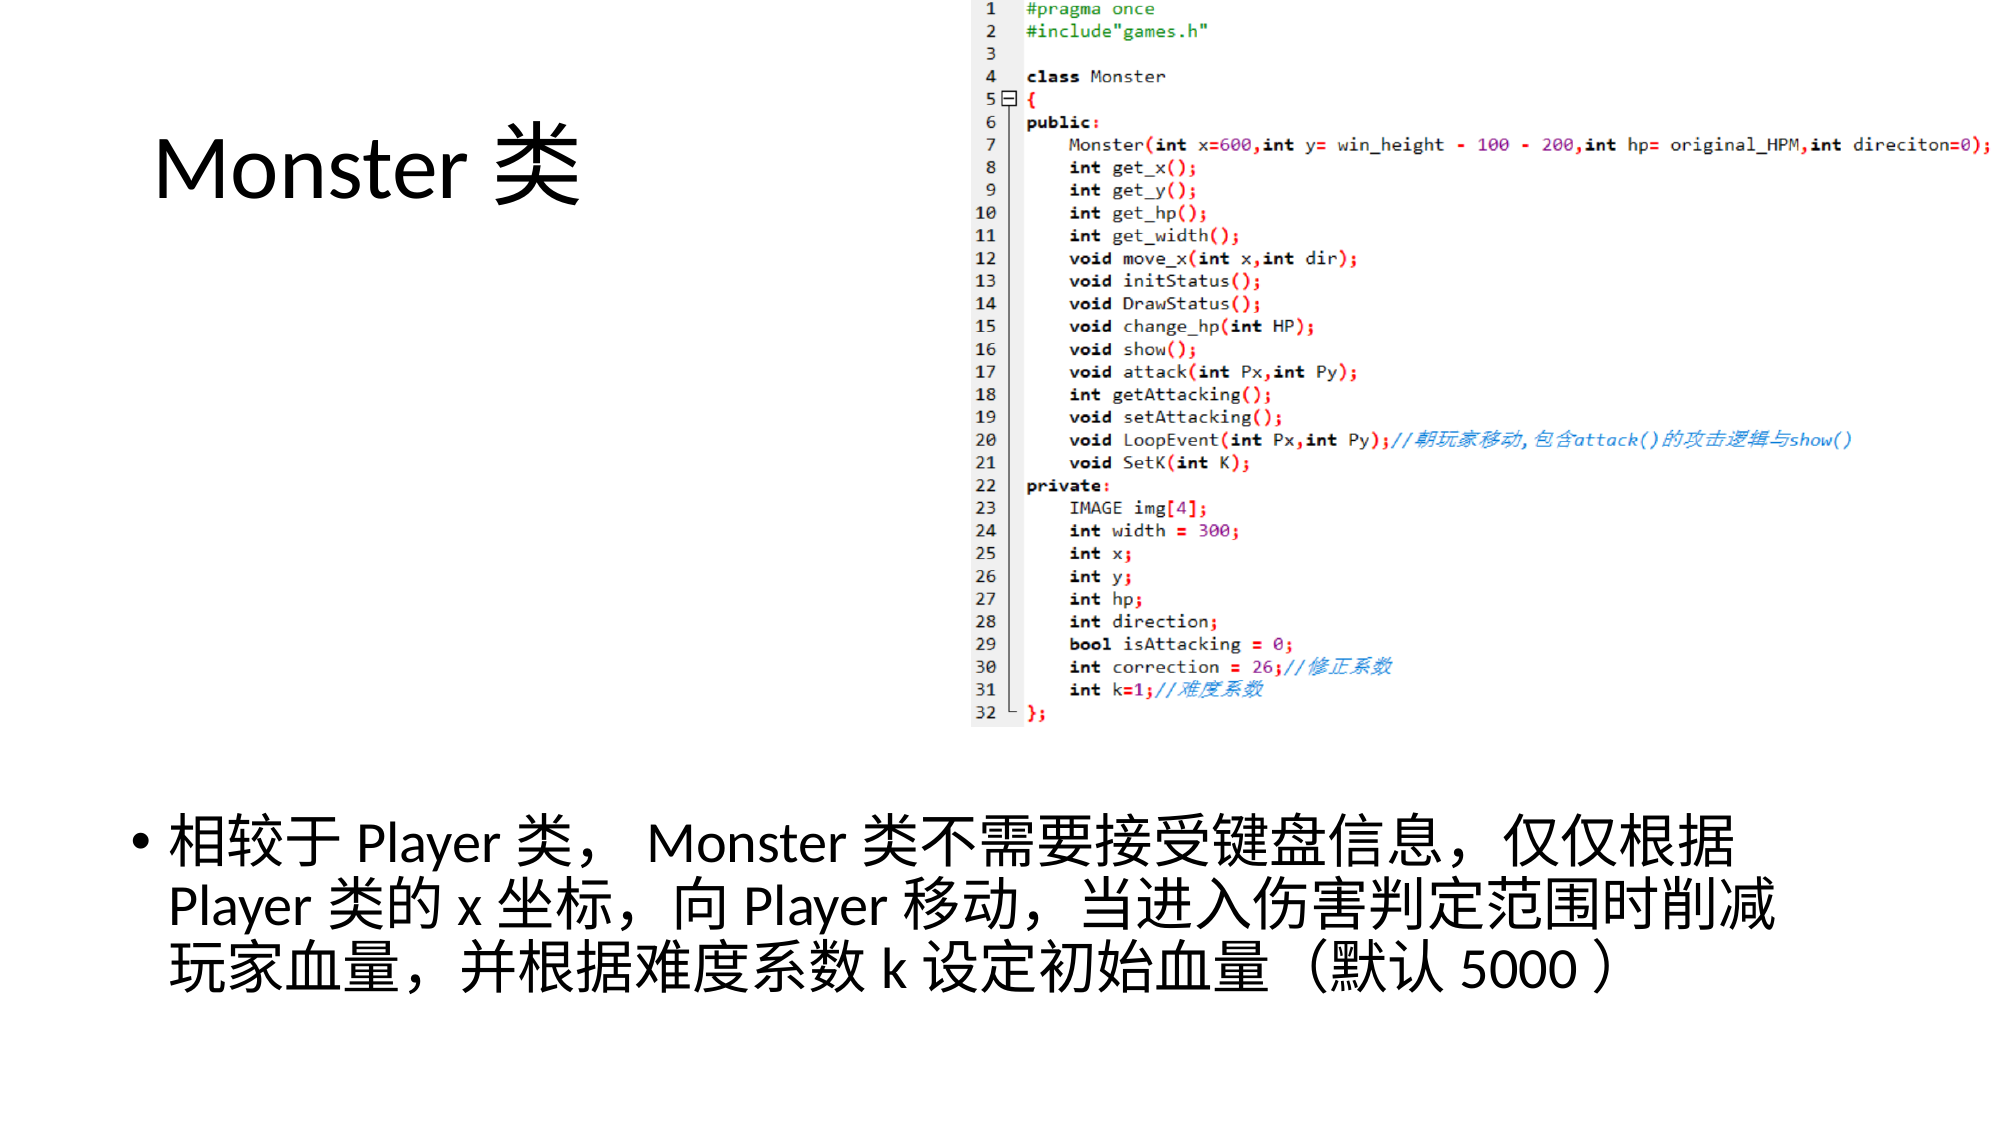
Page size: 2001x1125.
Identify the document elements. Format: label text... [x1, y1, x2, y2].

list 相较于Player类，Monster类不需要接受键盘信息，仅仅根据Player类的x坐标，向Player移动，当进入伤害判定范围时削减玩家血量，并根据难度系数k设定初始血量（默认5000） [115, 804, 1841, 1125]
picture [971, 0, 2000, 727]
title Monster类 [137, 59, 971, 278]
